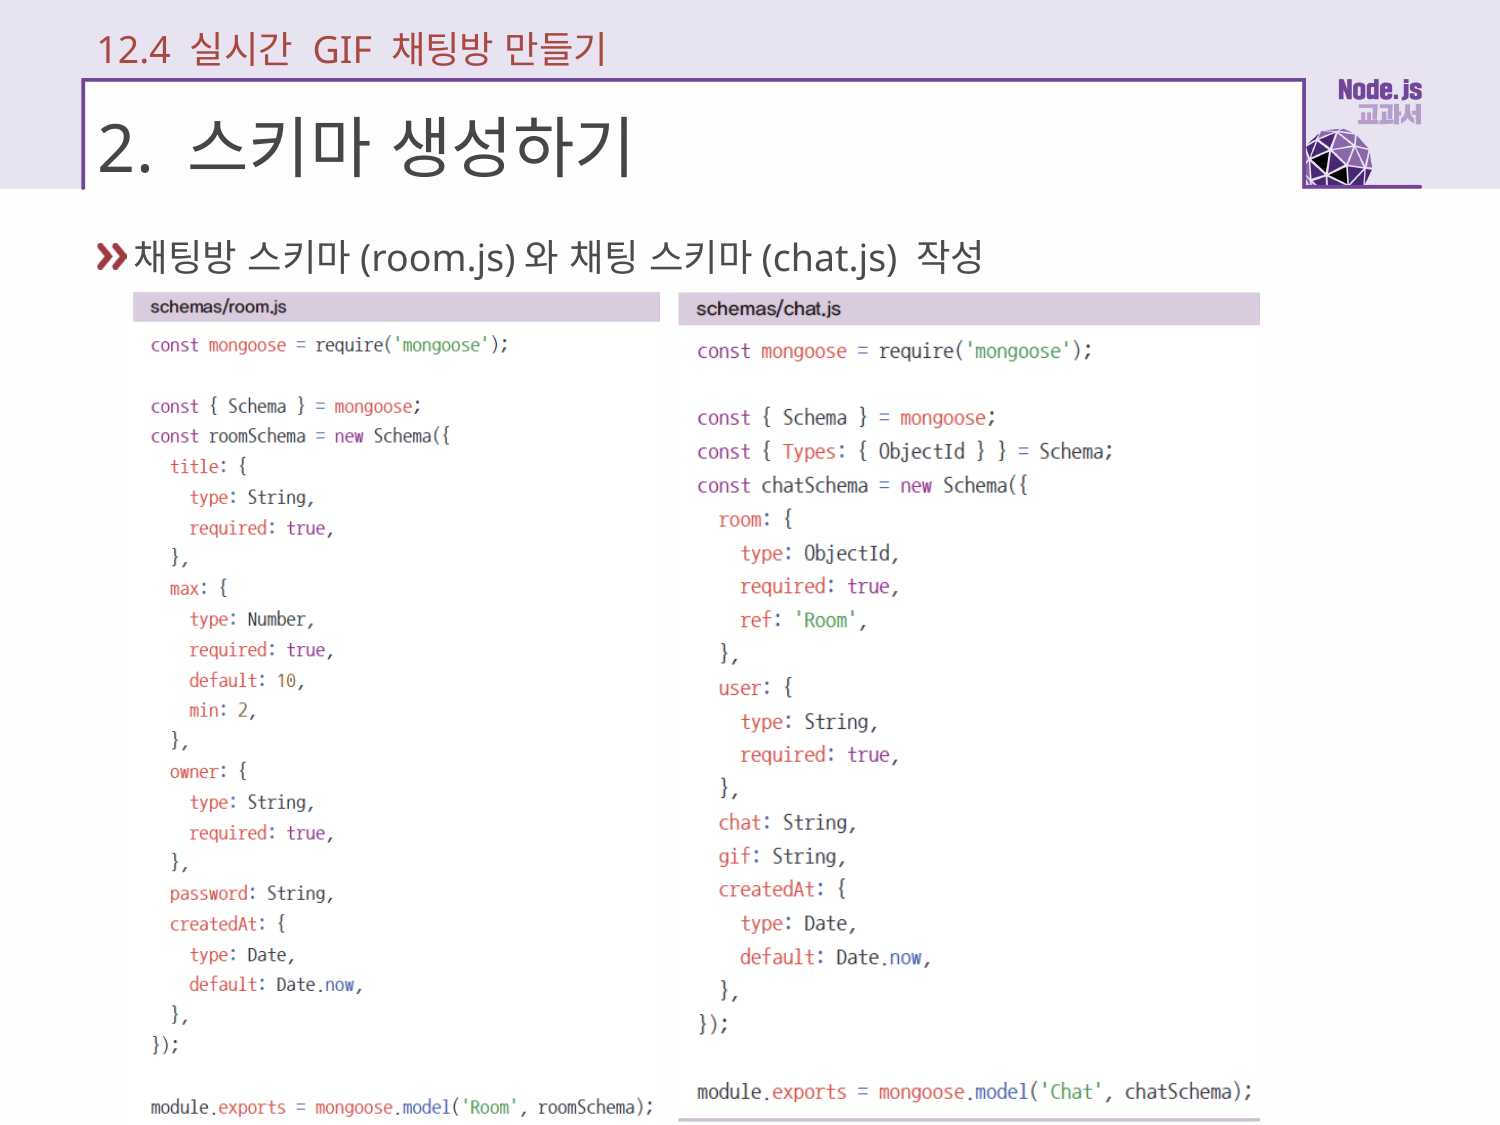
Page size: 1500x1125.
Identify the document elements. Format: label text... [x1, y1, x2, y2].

list 채팅방 스키마(room.js)와 채팅 스키마(chat.js) 작성 [81, 222, 1412, 1037]
title 2. 스키마 생성하기 [82, 61, 1413, 193]
picture [0, 0, 1500, 1125]
text_box 12.4 실시간 GIF 채팅방 만들기 [81, 14, 807, 62]
